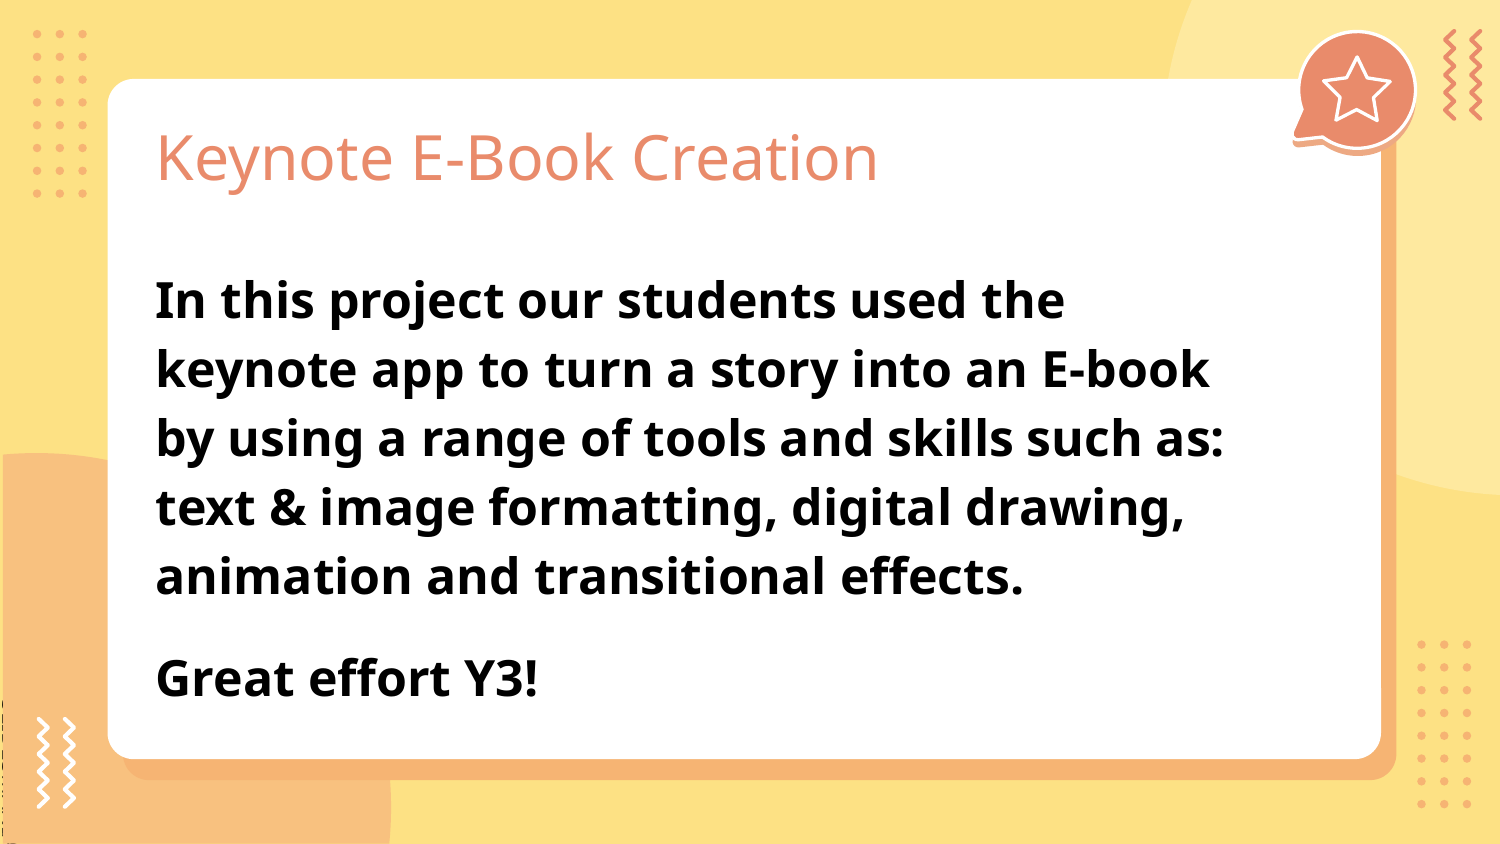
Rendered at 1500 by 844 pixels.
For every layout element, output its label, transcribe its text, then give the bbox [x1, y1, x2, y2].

list In this project our students used the keynote app to turn a story into an E-book by using a range of tools and skills such as: text & image formatting, digital drawing, animation and transitional effects. Great effort Y3! [140, 244, 1284, 723]
title Keynote E-Book Creation [140, 102, 1350, 197]
